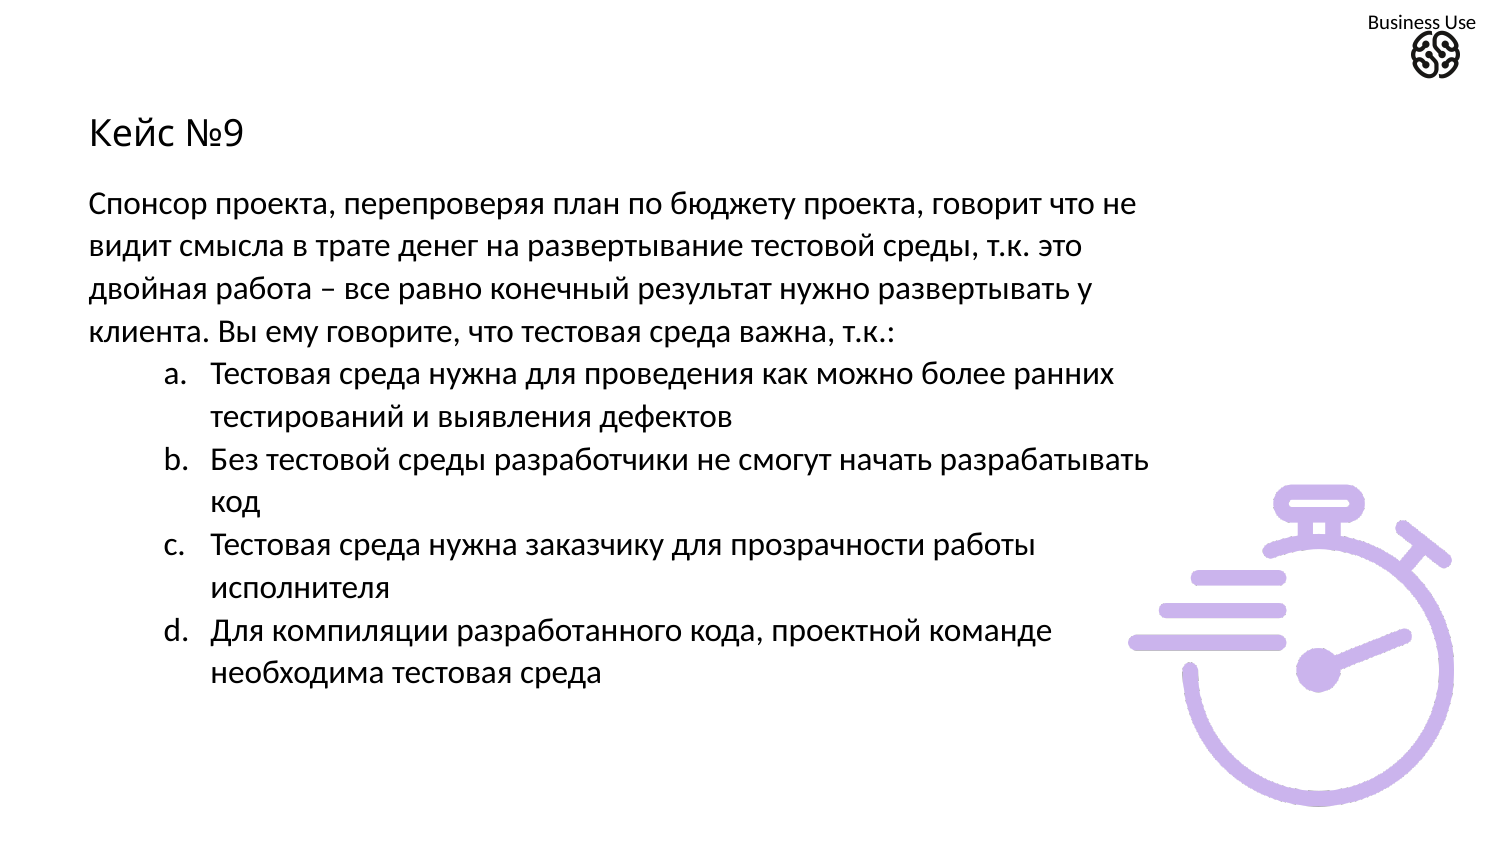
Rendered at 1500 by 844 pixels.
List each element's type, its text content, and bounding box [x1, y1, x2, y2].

title Кейс №9 [88, 12, 1412, 155]
picture [1128, 484, 1454, 810]
picture [1412, 30, 1460, 79]
subtitle Спонсор проекта, перепроверяя план по бюджету проекта, говорит что не видит смысла в трате денег на развертывание тестовой среды, т.к. это двойная работа – все равно конечный результат нужно развертывать у клиента. Вы ему говорите, что тестовая среда важна, т.к.: Тестовая среда нужна для проведения как можно более ранних тестирований и выявления дефектов Без тестовой среды разработчики не смогут начать разрабатывать код Тестовая среда нужна заказчику для прозрачности работы исполнителя Для компиляции разработанного кода, проектной команде необходима тестовая среда [88, 178, 1160, 710]
